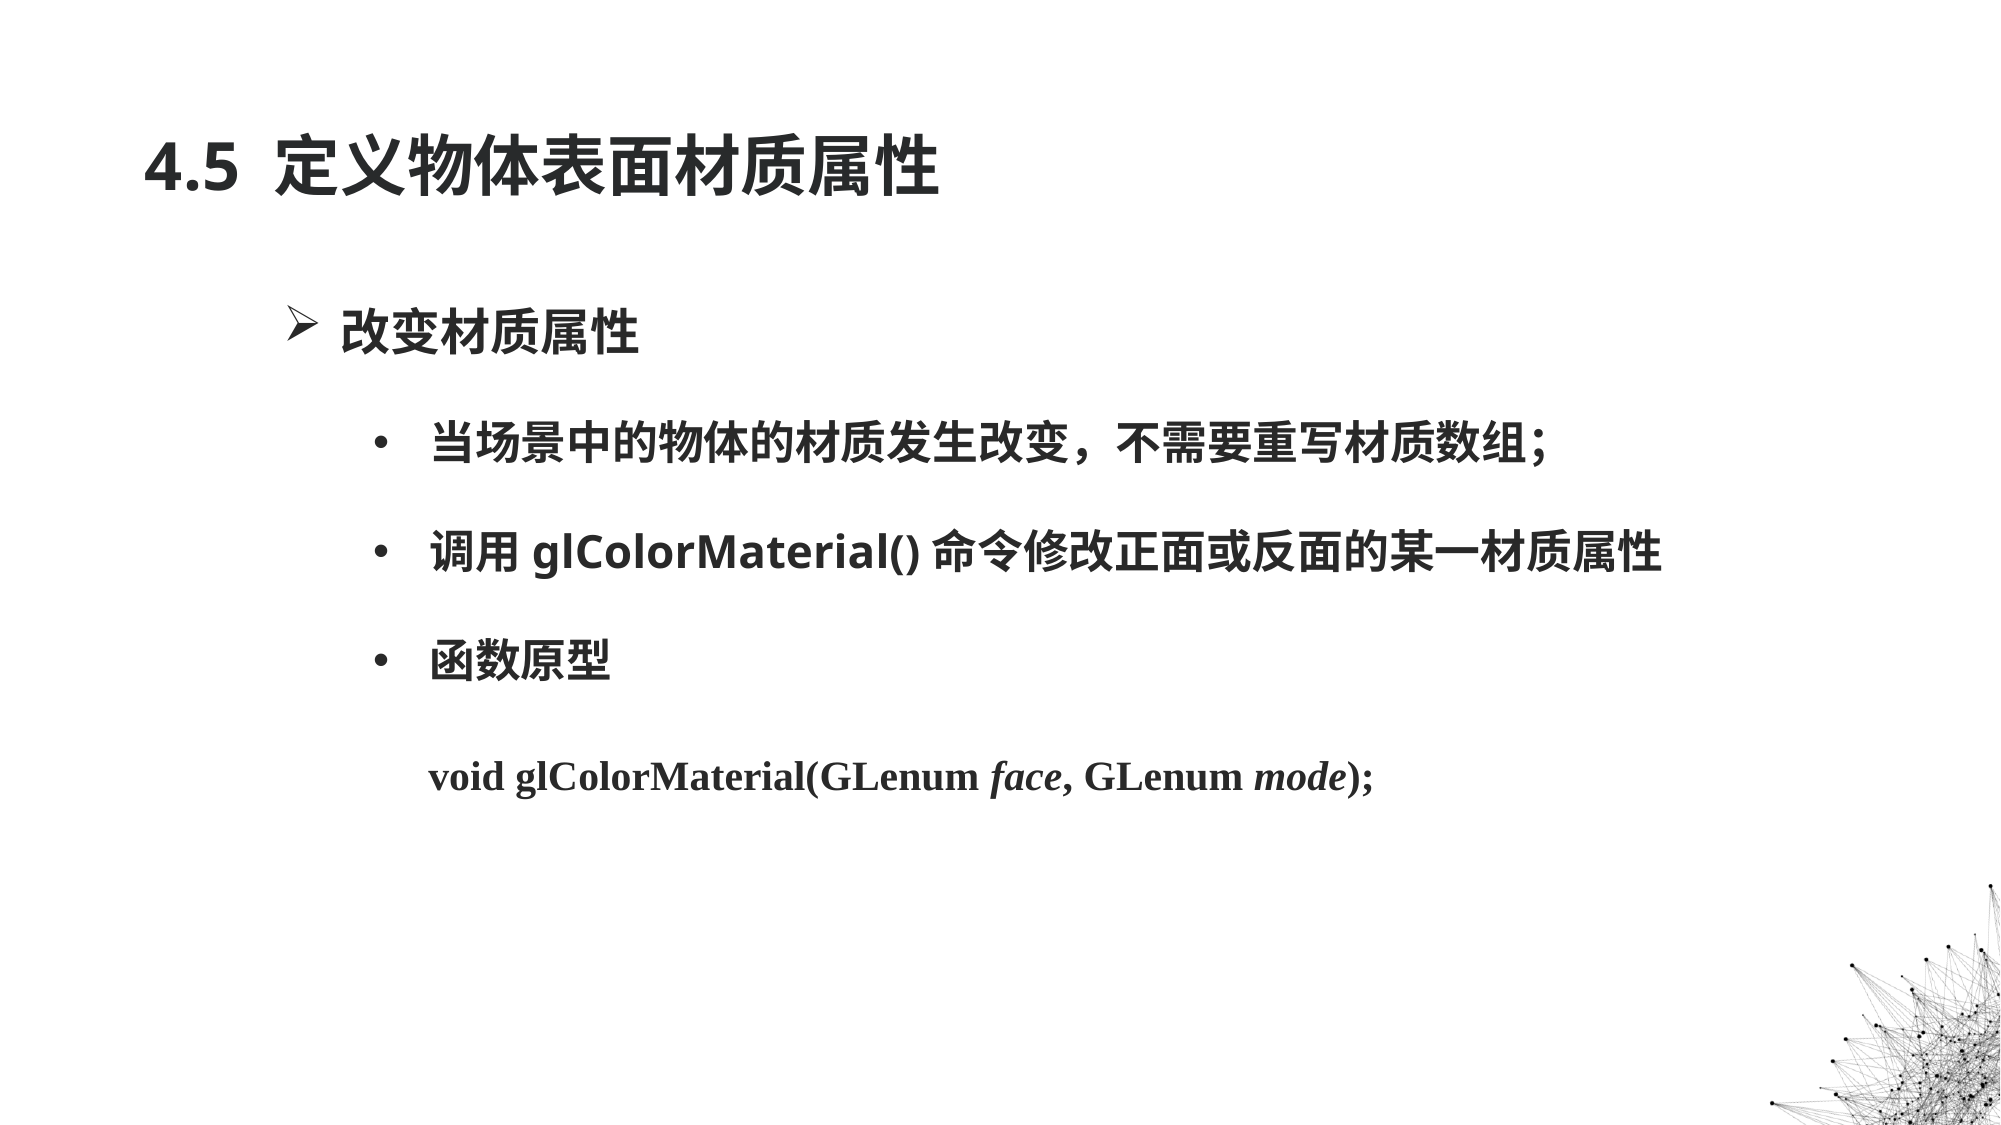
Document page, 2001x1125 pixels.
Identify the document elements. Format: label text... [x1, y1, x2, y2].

title 4.5 定义物体表面材质属性 [137, 59, 1863, 278]
picture [1884, 882, 2001, 1125]
list 改变材质属性 当场景中的物体的材质发生改变，不需要重写材质数组； 调用glColorMaterial()命令修改正面或反面的某一材质属性 函数原型 void glColorMaterial(GLenum face, GLenum mode); [207, 278, 1884, 1125]
